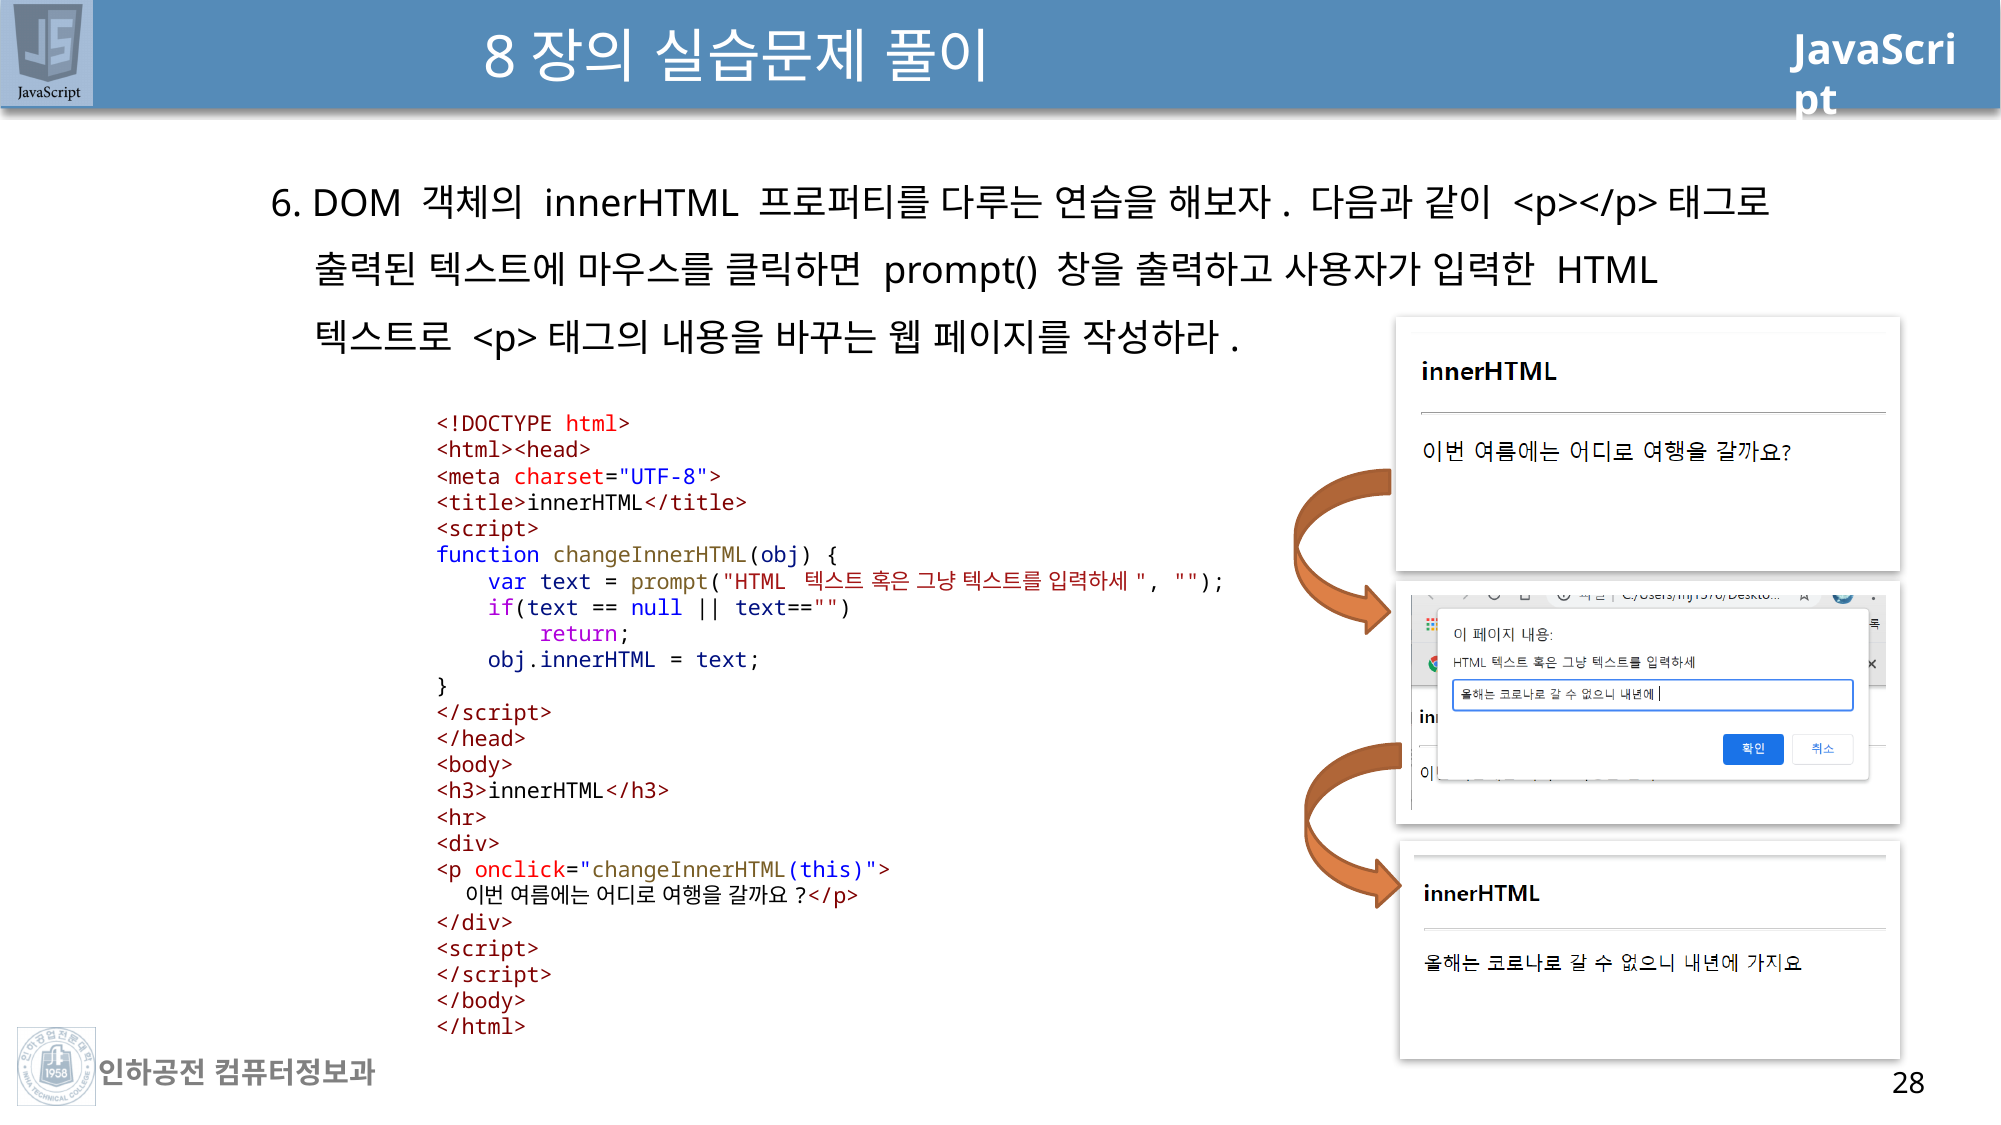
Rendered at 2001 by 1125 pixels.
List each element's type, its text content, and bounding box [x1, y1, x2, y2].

picture [1413, 854, 1887, 1045]
text_box [1293, 468, 1392, 635]
picture [1410, 594, 1887, 810]
text_box 6. DOM 객체의 innerHTML 프로퍼티를 다루는 연습을 해보자. 다음과 같이 <p></p>태그로 출력된 텍스트에 마우스를 클릭하면 prompt() 창을 출력하고 사용자가 입력한 HTML 텍스트로 <p>태그의 내용을 바꾸는 웹 페이지를 작성하라. [255, 149, 1827, 367]
title 8장의 실습문제 풀이 [468, 7, 1390, 102]
text_box <!DOCTYPE html> <html><head> <meta charset="UTF-8"> <title>innerHTML</title> <script> function changeInnerHTML(obj) { var text = prompt("HTML 텍스트 혹은 그냥 텍스트를 입력하세", ""); if(text == null || text=="") return; obj.innerHTML = text; } </script> </head> <body> <h3>innerHTML</h3> <hr> <div> <p onclick="changeInnerHTML(this)"> 이번 여름에는 어디로 여행을 갈까요?</p> </div> <script> </script> </body> </html> [421, 402, 1248, 1099]
picture [1410, 331, 1887, 557]
text_box [1304, 742, 1402, 909]
